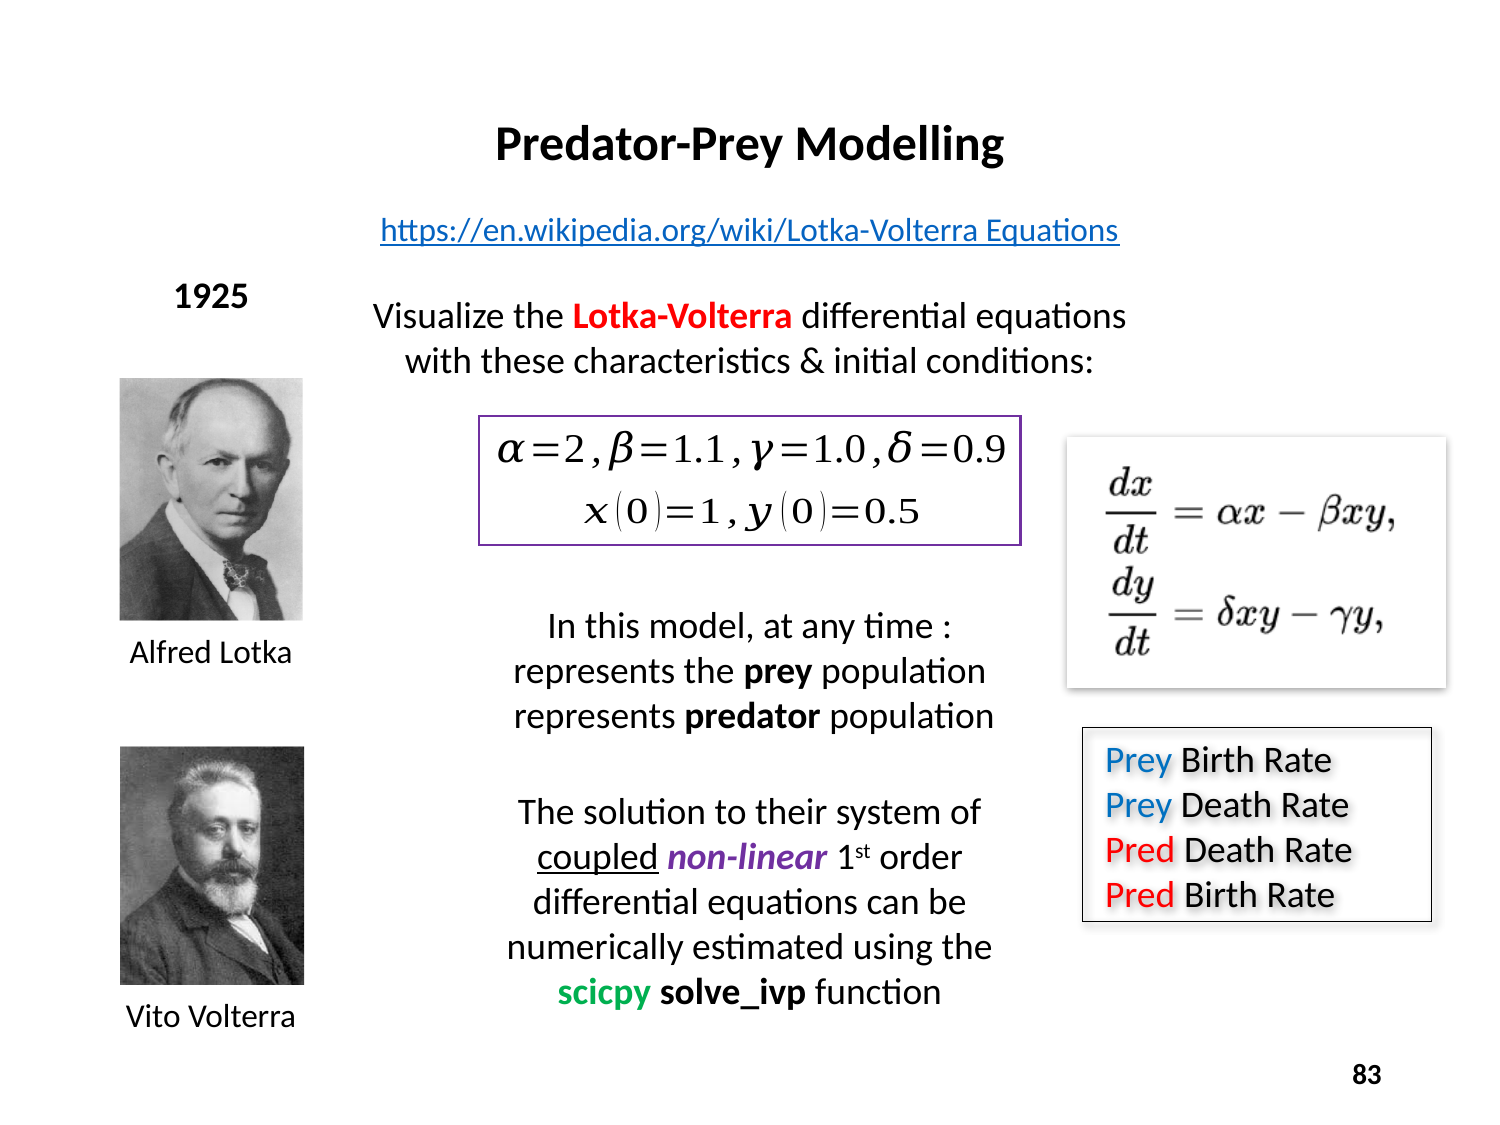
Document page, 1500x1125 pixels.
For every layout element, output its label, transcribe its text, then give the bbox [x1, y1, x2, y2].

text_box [479, 415, 1021, 545]
text_box The solution to their system of coupled non-linear 1st order differential equations can be numerically estimated using the scicpy solve_ivp function [451, 779, 1049, 1020]
text_box Predator-Prey Modelling [350, 103, 1150, 178]
text_box 1925 [158, 263, 265, 324]
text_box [91, 378, 331, 679]
text_box https://en.wikipedia.org/wiki/Lotka-Volterra Equations [243, 200, 1257, 256]
picture [1081, 451, 1432, 674]
slide_number 83 [1059, 1042, 1397, 1103]
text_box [91, 746, 331, 1043]
text_box Visualize the Lotka-Volterra differential equations with these characteristics & initial conditions: [284, 283, 1216, 389]
